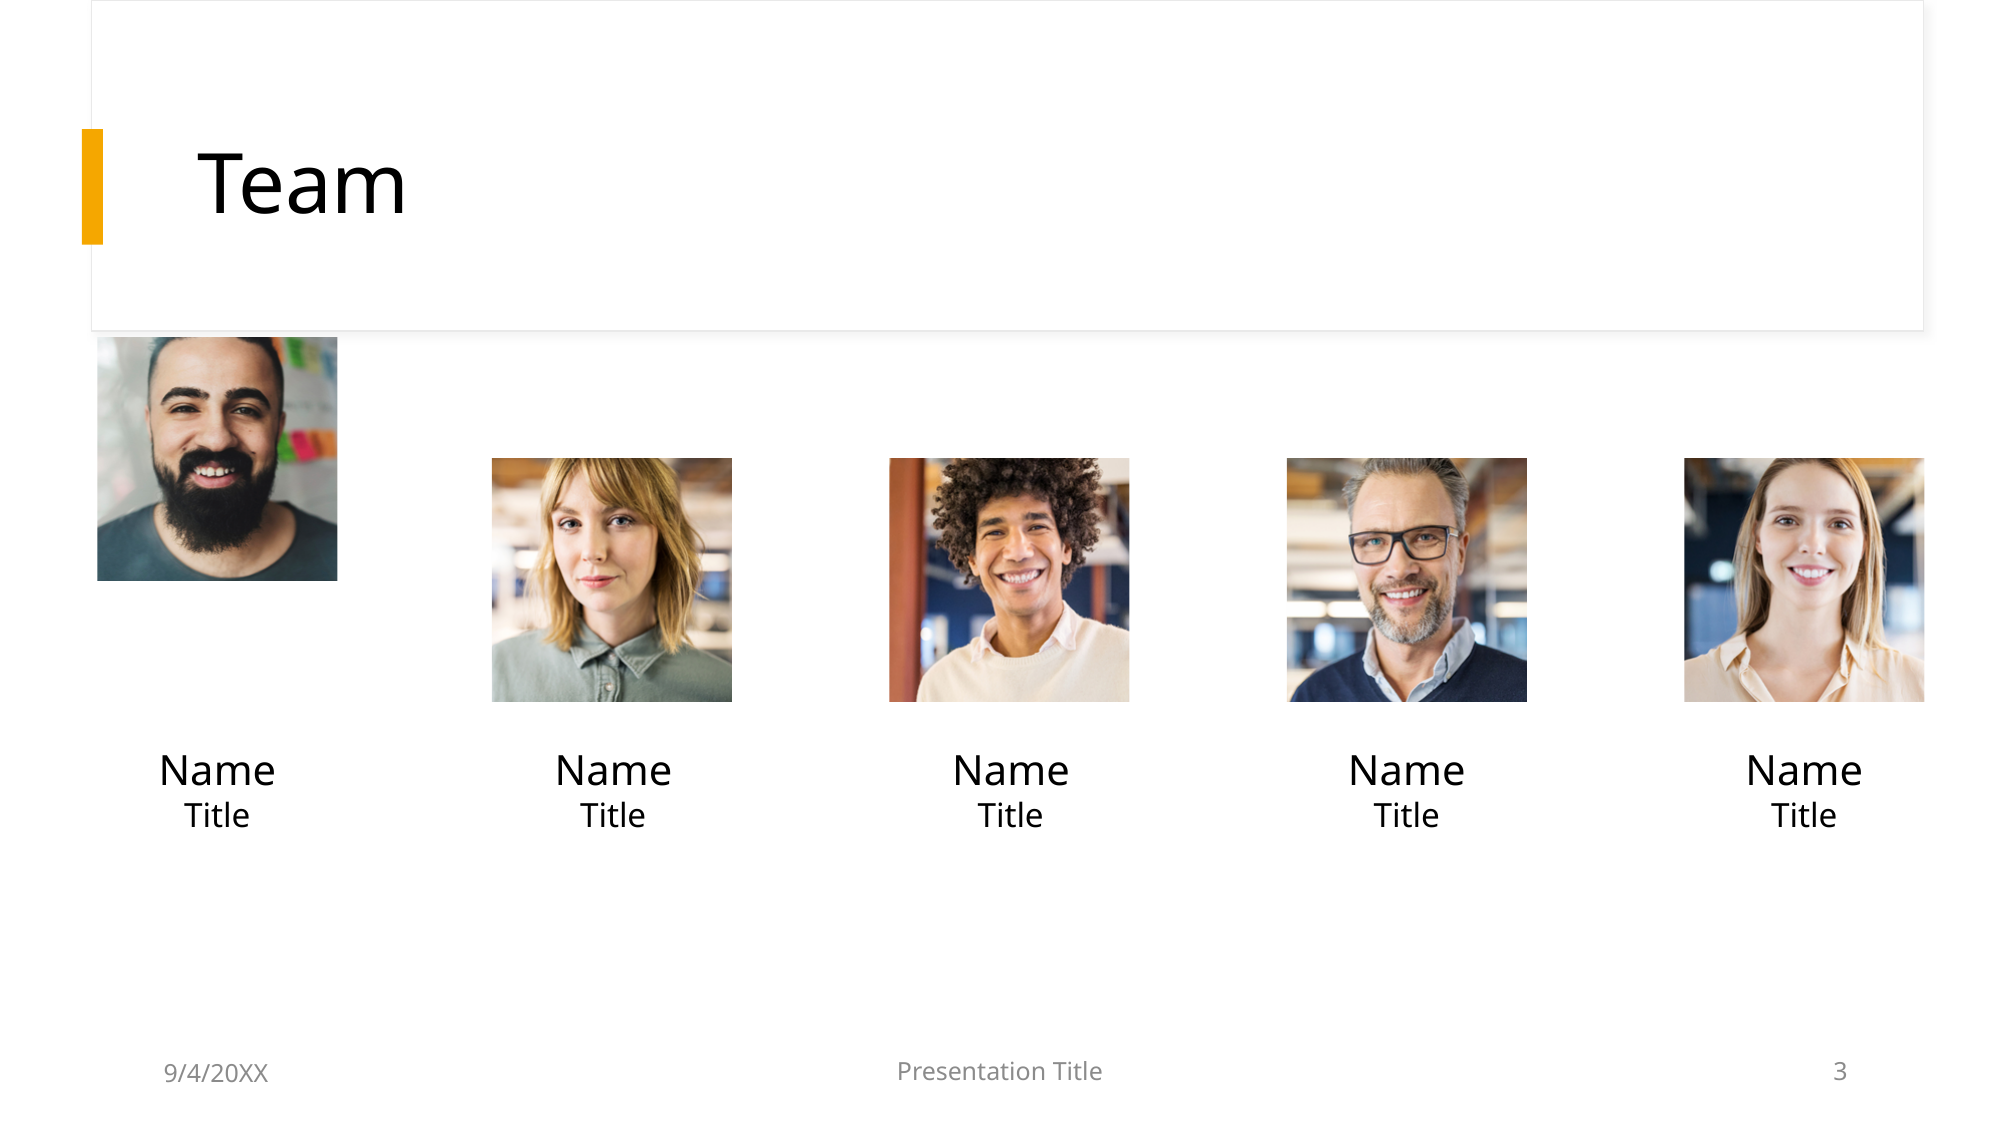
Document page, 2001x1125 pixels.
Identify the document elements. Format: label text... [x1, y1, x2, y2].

list Name Title [97, 736, 338, 843]
picture [889, 458, 1130, 702]
picture [97, 337, 338, 581]
picture [1286, 458, 1527, 702]
slide_number 3 [1412, 1042, 1863, 1103]
title Team [183, 90, 1851, 284]
picture [491, 458, 732, 702]
list Name Title [493, 736, 734, 843]
footer Presentation Title [662, 1042, 1338, 1103]
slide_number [148, 1042, 599, 1103]
list Name Title [1684, 736, 1925, 843]
list Name Title [891, 736, 1131, 843]
list Name Title [1286, 736, 1527, 843]
picture [1684, 458, 1925, 702]
